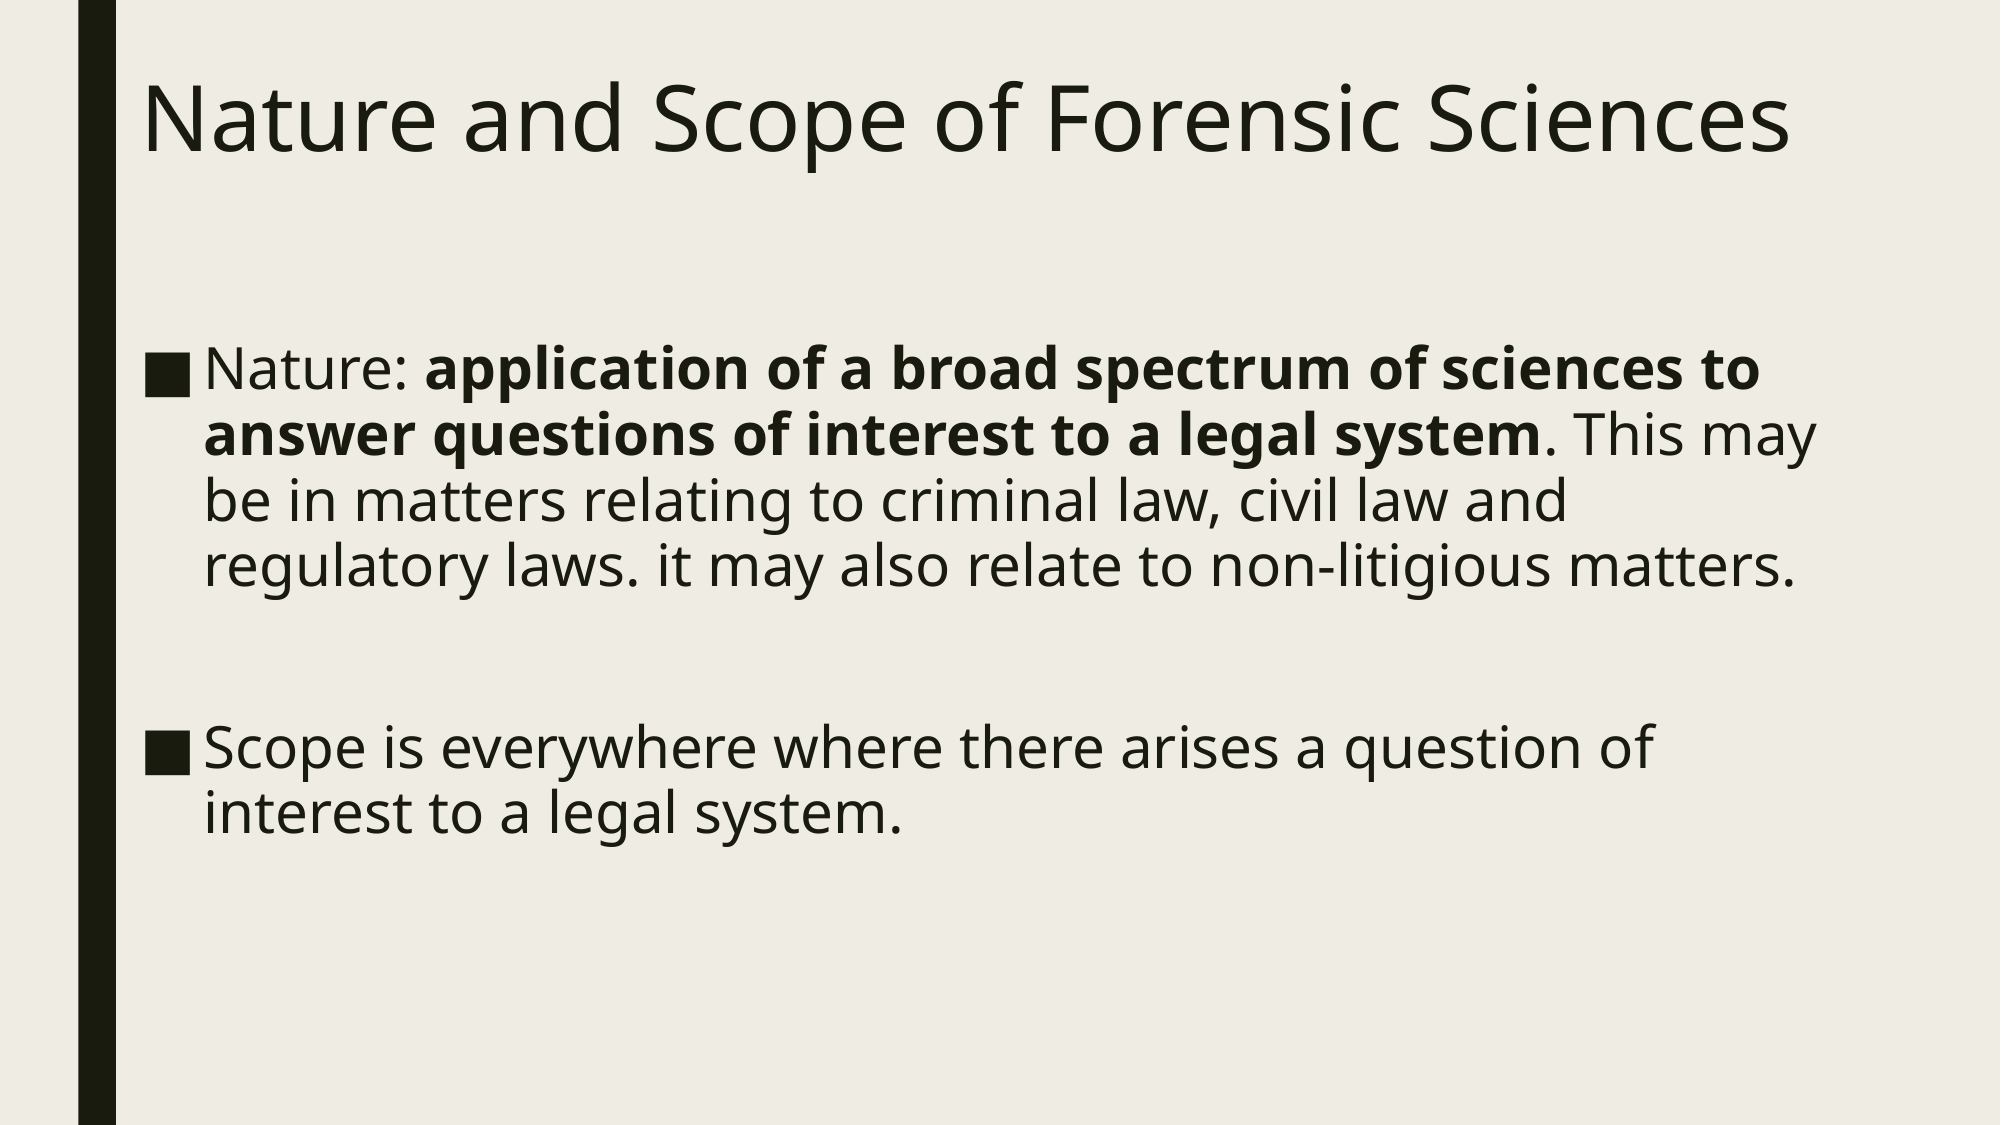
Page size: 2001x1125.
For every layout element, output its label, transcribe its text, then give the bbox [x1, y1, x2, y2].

list Nature: application of a broad spectrum of sciences to answer questions of interest to a legal system. This may be in matters relating to criminal law, civil law and regulatory laws. it may also relate to non-litigious matters. Scope is everywhere where there arises a question of interest to a legal system. [125, 329, 1875, 867]
title Nature and Scope of Forensic Sciences [125, 65, 1875, 329]
